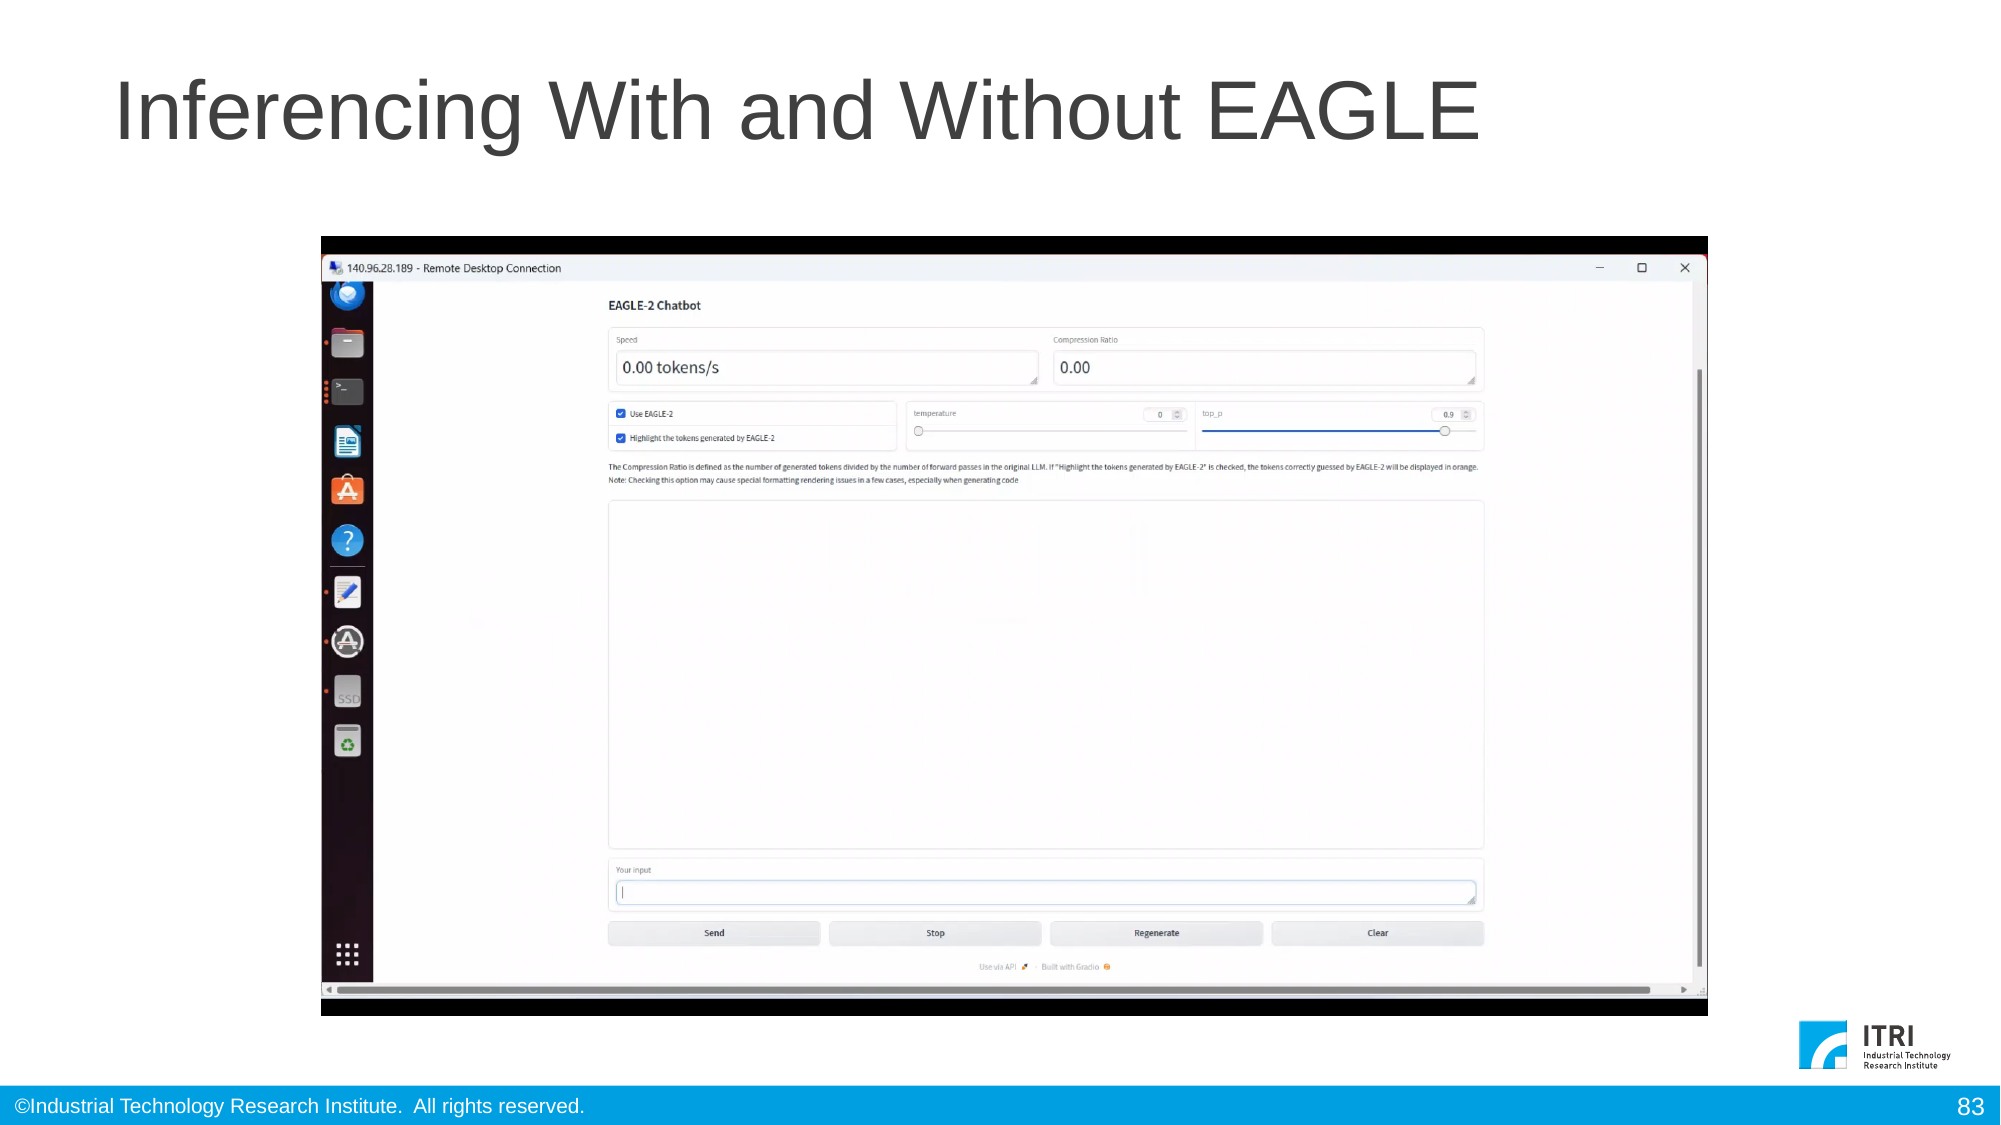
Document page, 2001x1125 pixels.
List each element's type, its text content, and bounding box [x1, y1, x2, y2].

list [320, 235, 1709, 1017]
title Inferencing With and Without EAGLE [98, 48, 1930, 198]
slide_number 83 [1874, 1085, 2000, 1125]
